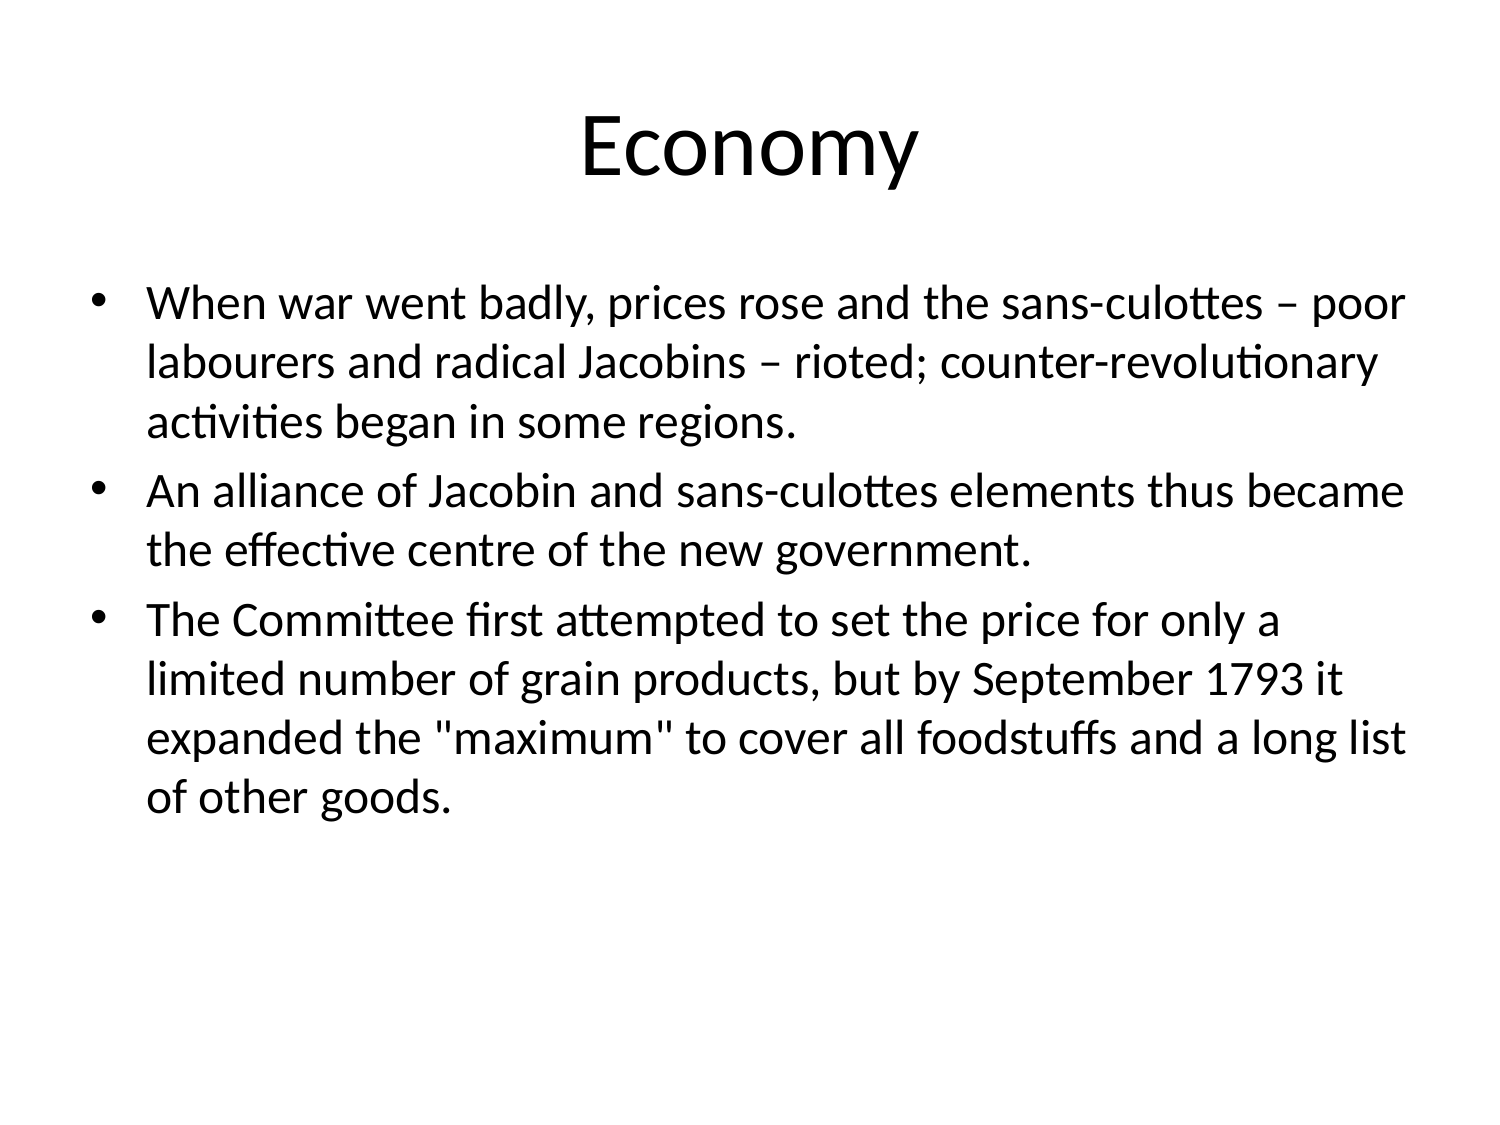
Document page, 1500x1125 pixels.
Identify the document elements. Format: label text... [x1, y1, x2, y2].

title Economy [75, 45, 1425, 233]
list When war went badly, prices rose and the sans-culottes – poor labourers and radical Jacobins – rioted; counter-revolutionary activities began in some regions. An alliance of Jacobin and sans-culottes elements thus became the effective centre of the new government. The Committee first attempted to set the price for only a limited number of grain products, but by September 1793 it expanded the "maximum" to cover all foodstuffs and a long list of other goods. [75, 262, 1425, 1005]
